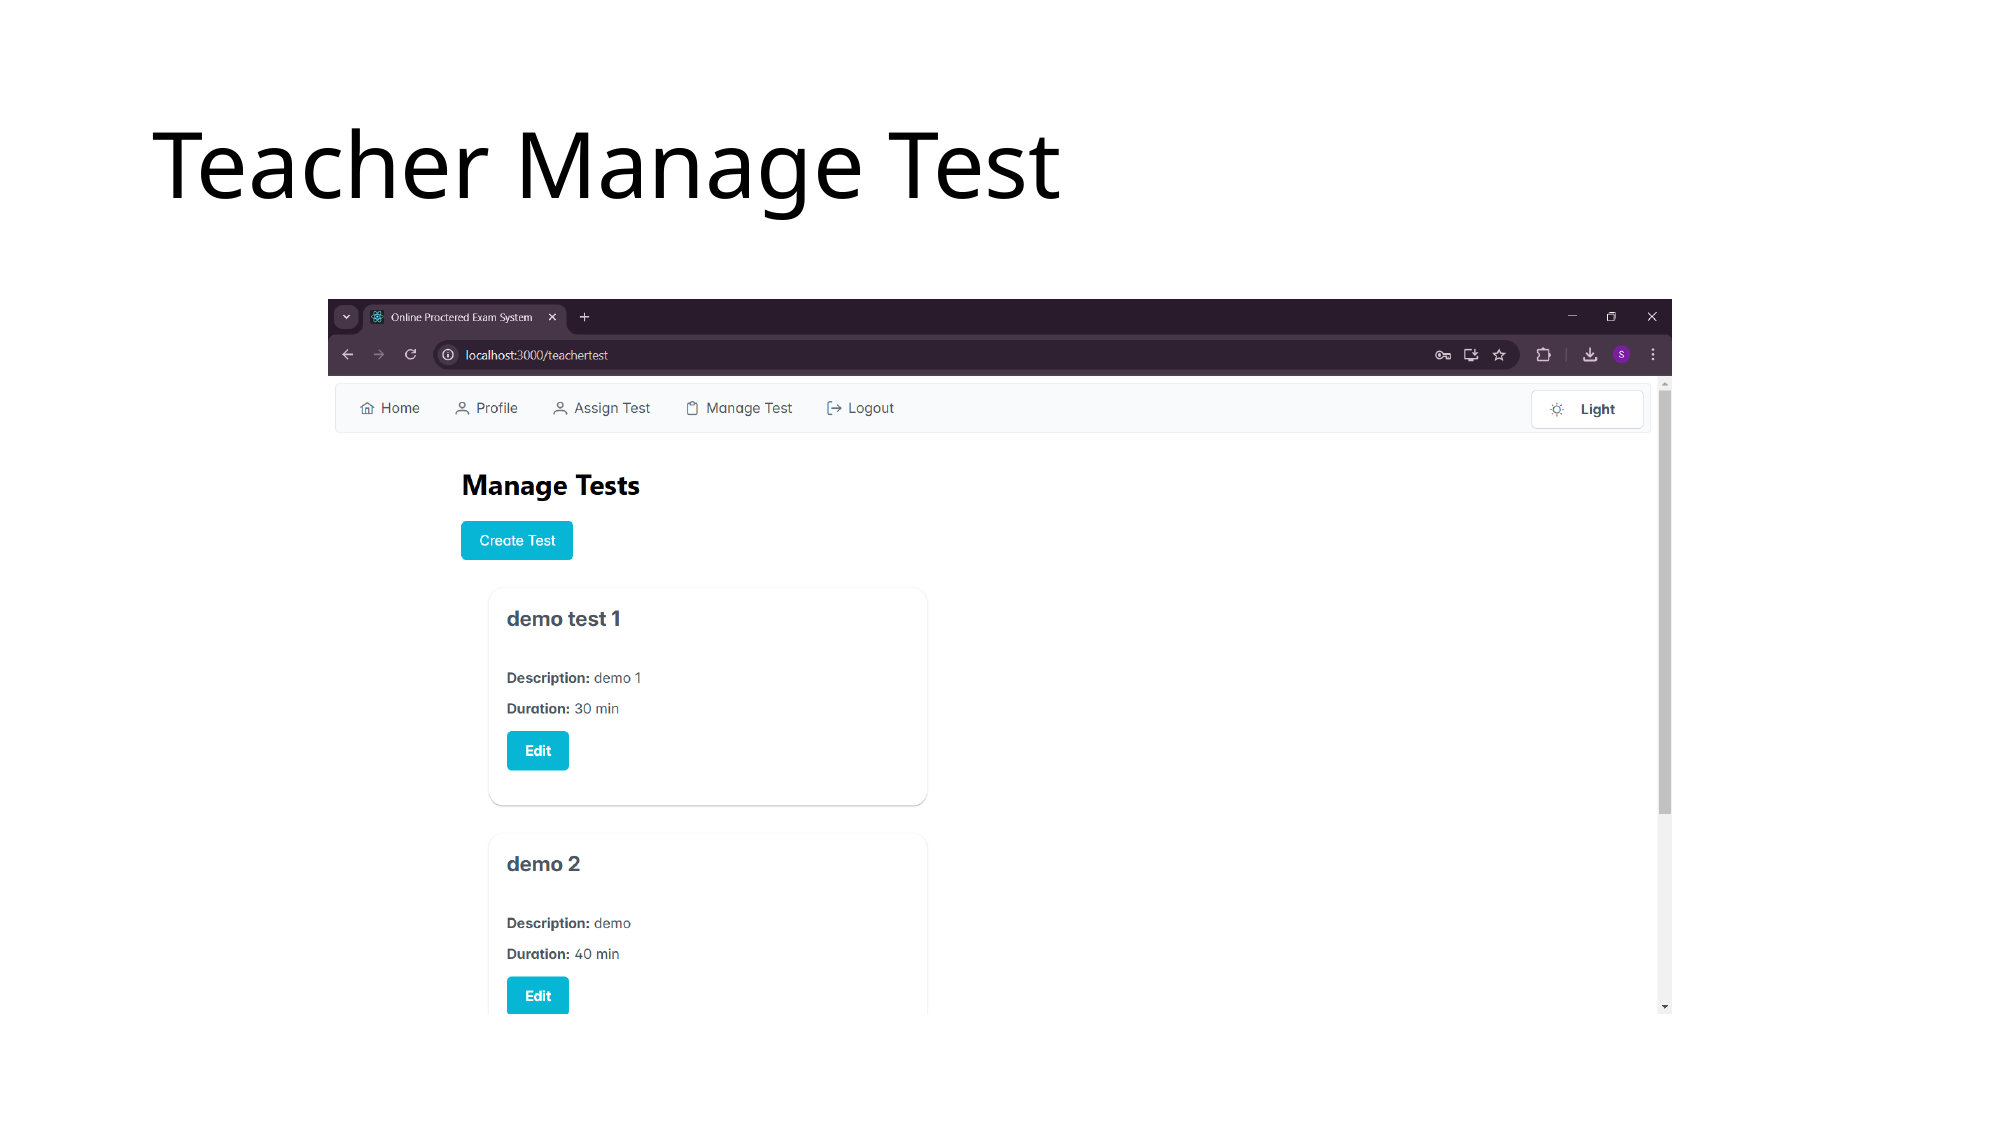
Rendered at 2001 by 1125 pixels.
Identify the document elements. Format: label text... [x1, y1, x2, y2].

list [328, 299, 1672, 1014]
title Teacher Manage Test [137, 59, 1863, 278]
